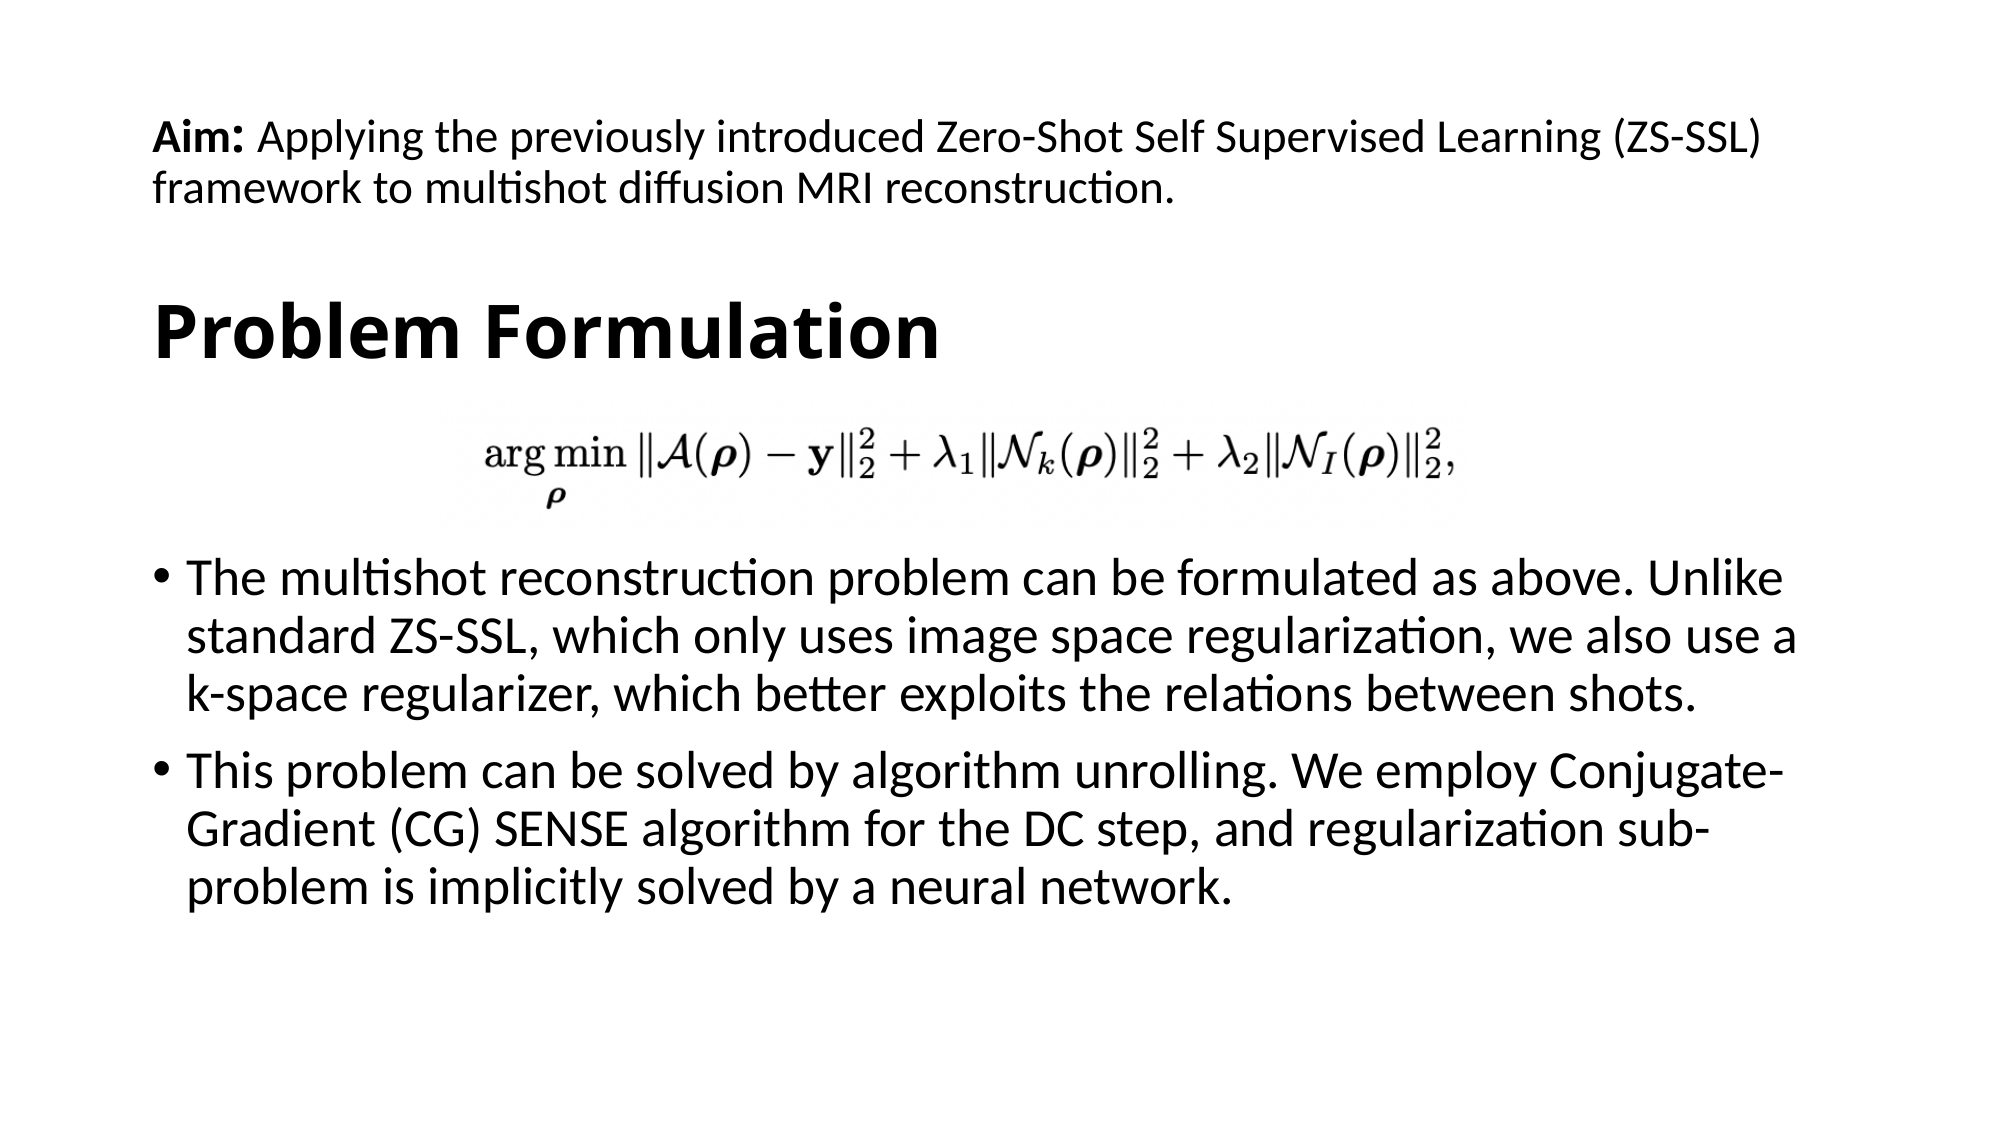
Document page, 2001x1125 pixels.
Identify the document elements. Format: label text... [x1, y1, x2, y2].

title Aim: Applying the previously introduced Zero-Shot Self Supervised Learning (ZS-SSL) framework to multishot diffusion MRI reconstruction. Problem Formulation [137, 53, 1863, 381]
picture [440, 400, 1468, 531]
list The multishot reconstruction problem can be formulated as above. Unlike standard ZS-SSL, which only uses image space regularization, we also use a k-space regularizer, which better exploits the relations between shots. This problem can be solved by algorithm unrolling. We employ Conjugate-Gradient (CG) SENSE algorithm for the DC step, and regularization sub-problem is implicitly solved by a neural network. [137, 381, 1863, 999]
